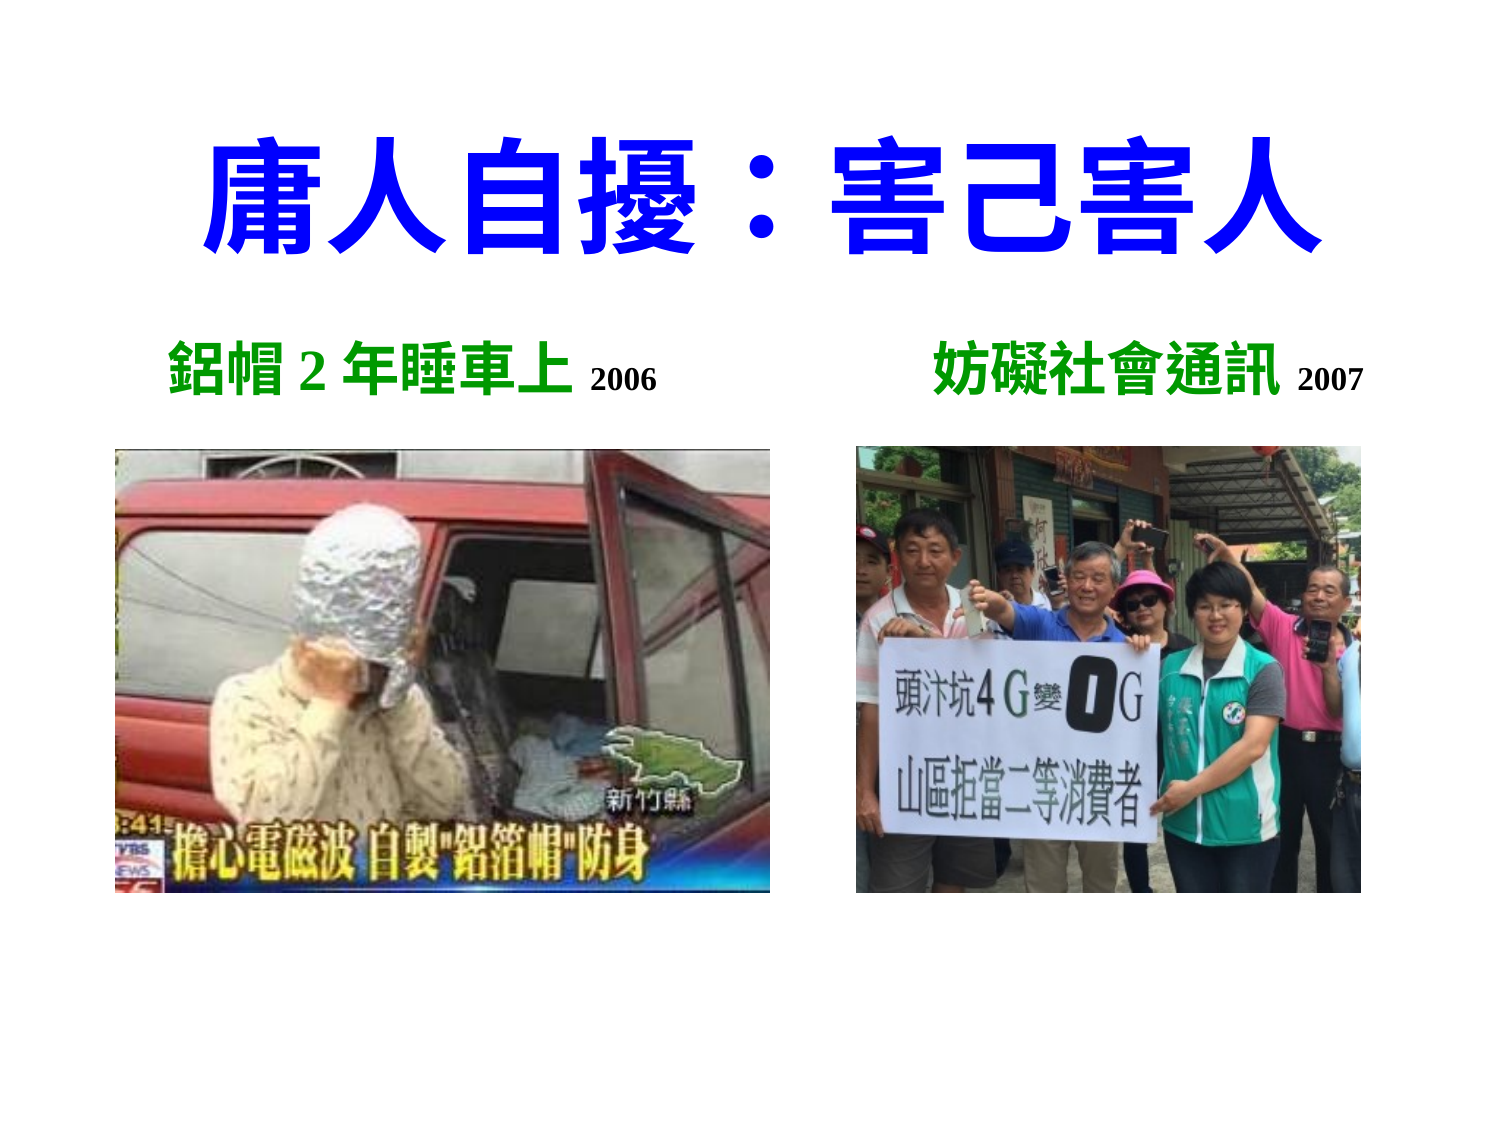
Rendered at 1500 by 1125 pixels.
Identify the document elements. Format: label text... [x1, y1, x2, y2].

picture [114, 449, 770, 894]
picture [855, 446, 1362, 894]
list 鋁帽2年睡車上 2006 妨礙社會通訊 2007 [112, 324, 1388, 1000]
title 庸人自擾：害己害人 [87, 99, 1438, 288]
